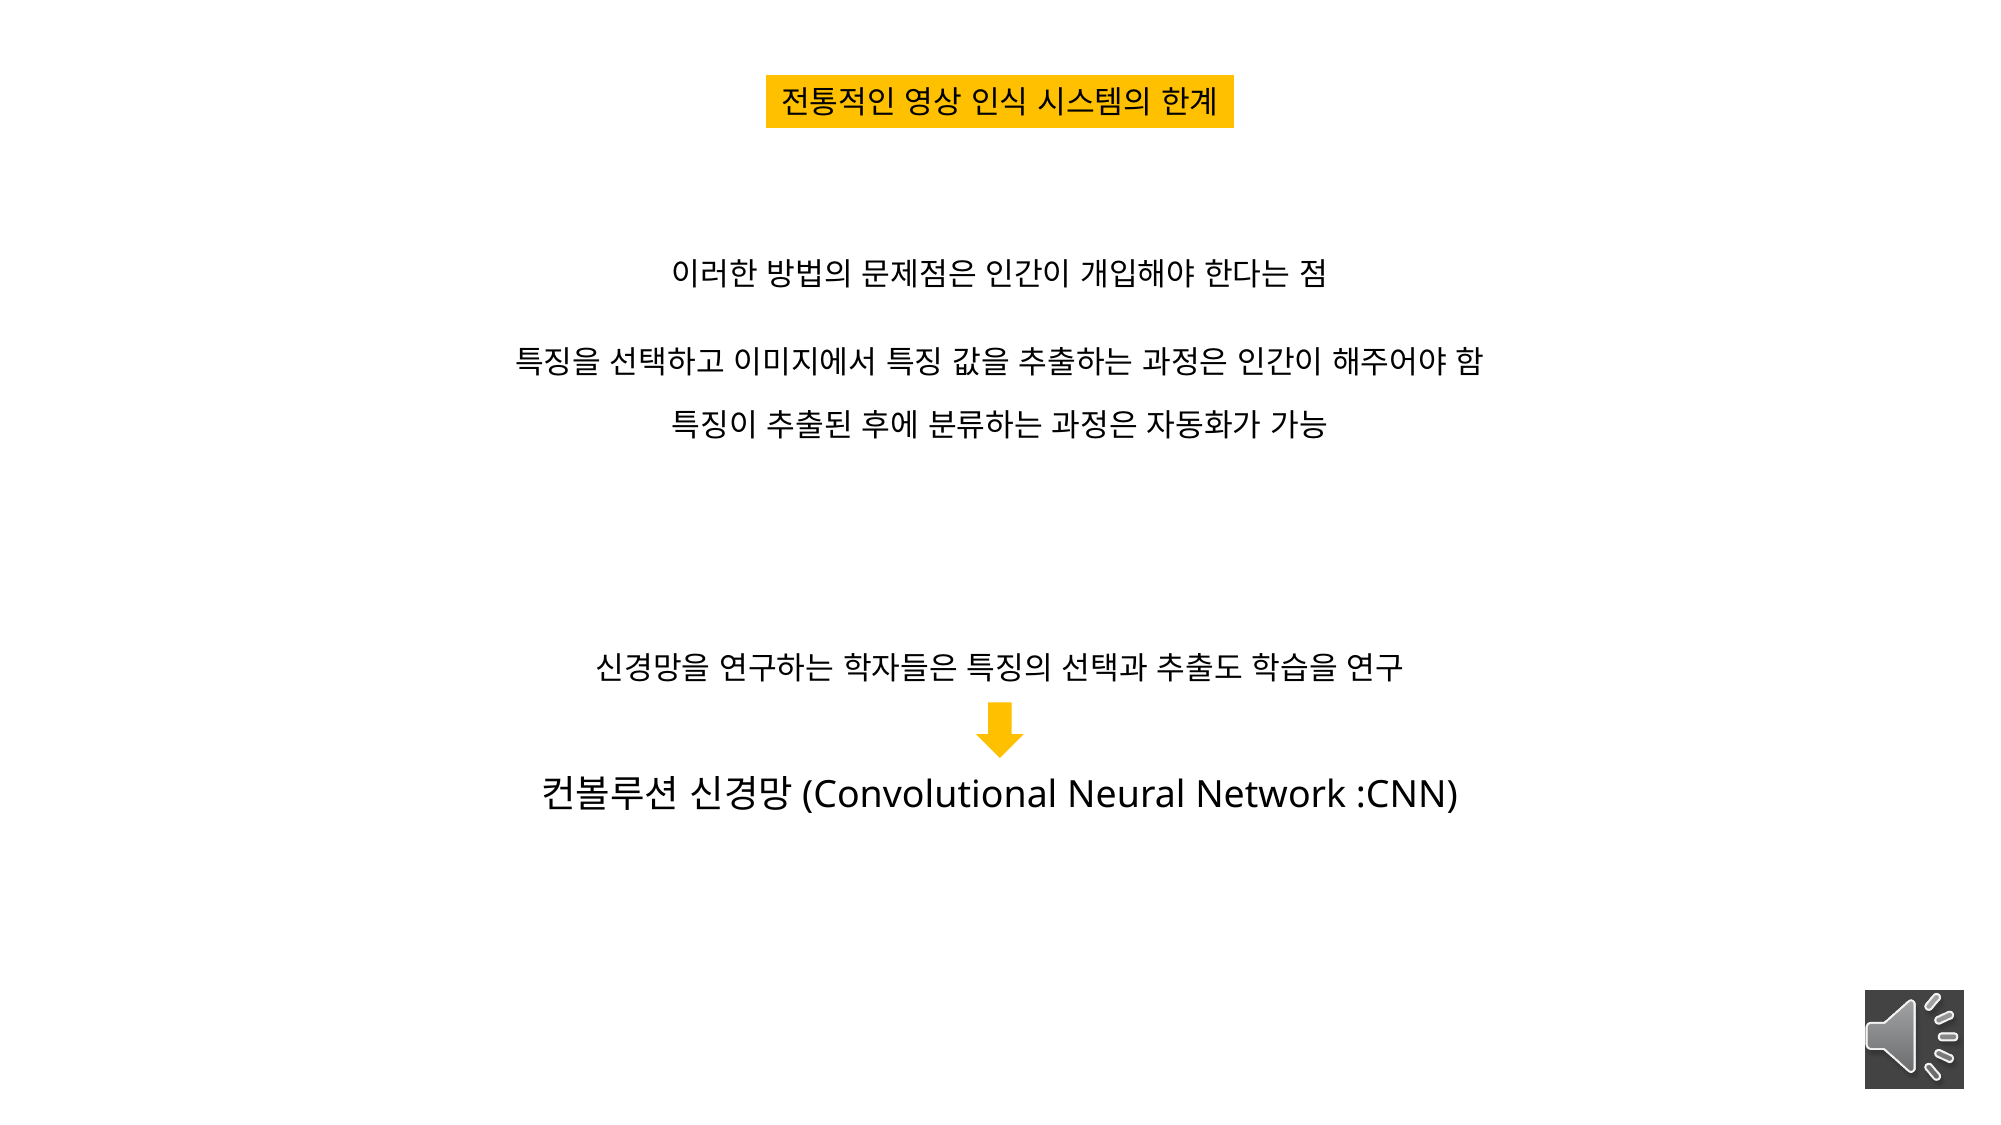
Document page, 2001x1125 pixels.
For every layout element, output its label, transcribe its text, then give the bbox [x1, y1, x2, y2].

text_box 특징을 선택하고 이미지에서 특징 값을 추출하는 과정은 인간이 해주어야 함 [500, 334, 1500, 388]
picture [1864, 989, 1965, 1090]
text_box 이러한 방법의 문제점은 인간이 개입해야 한다는 점 [657, 246, 1343, 300]
text_box [975, 702, 1024, 759]
text_box 컨볼루션 신경망(Convolutional Neural Network :CNN) [526, 762, 1474, 823]
text_box 특징이 추출된 후에 분류하는 과정은 자동화가 가능 [657, 397, 1343, 450]
text_box 신경망을 연구하는 학자들은 특징의 선택과 추출도 학습을 연구 [580, 641, 1420, 694]
text_box 전통적인 영상 인식 시스템의 한계 [766, 75, 1234, 128]
